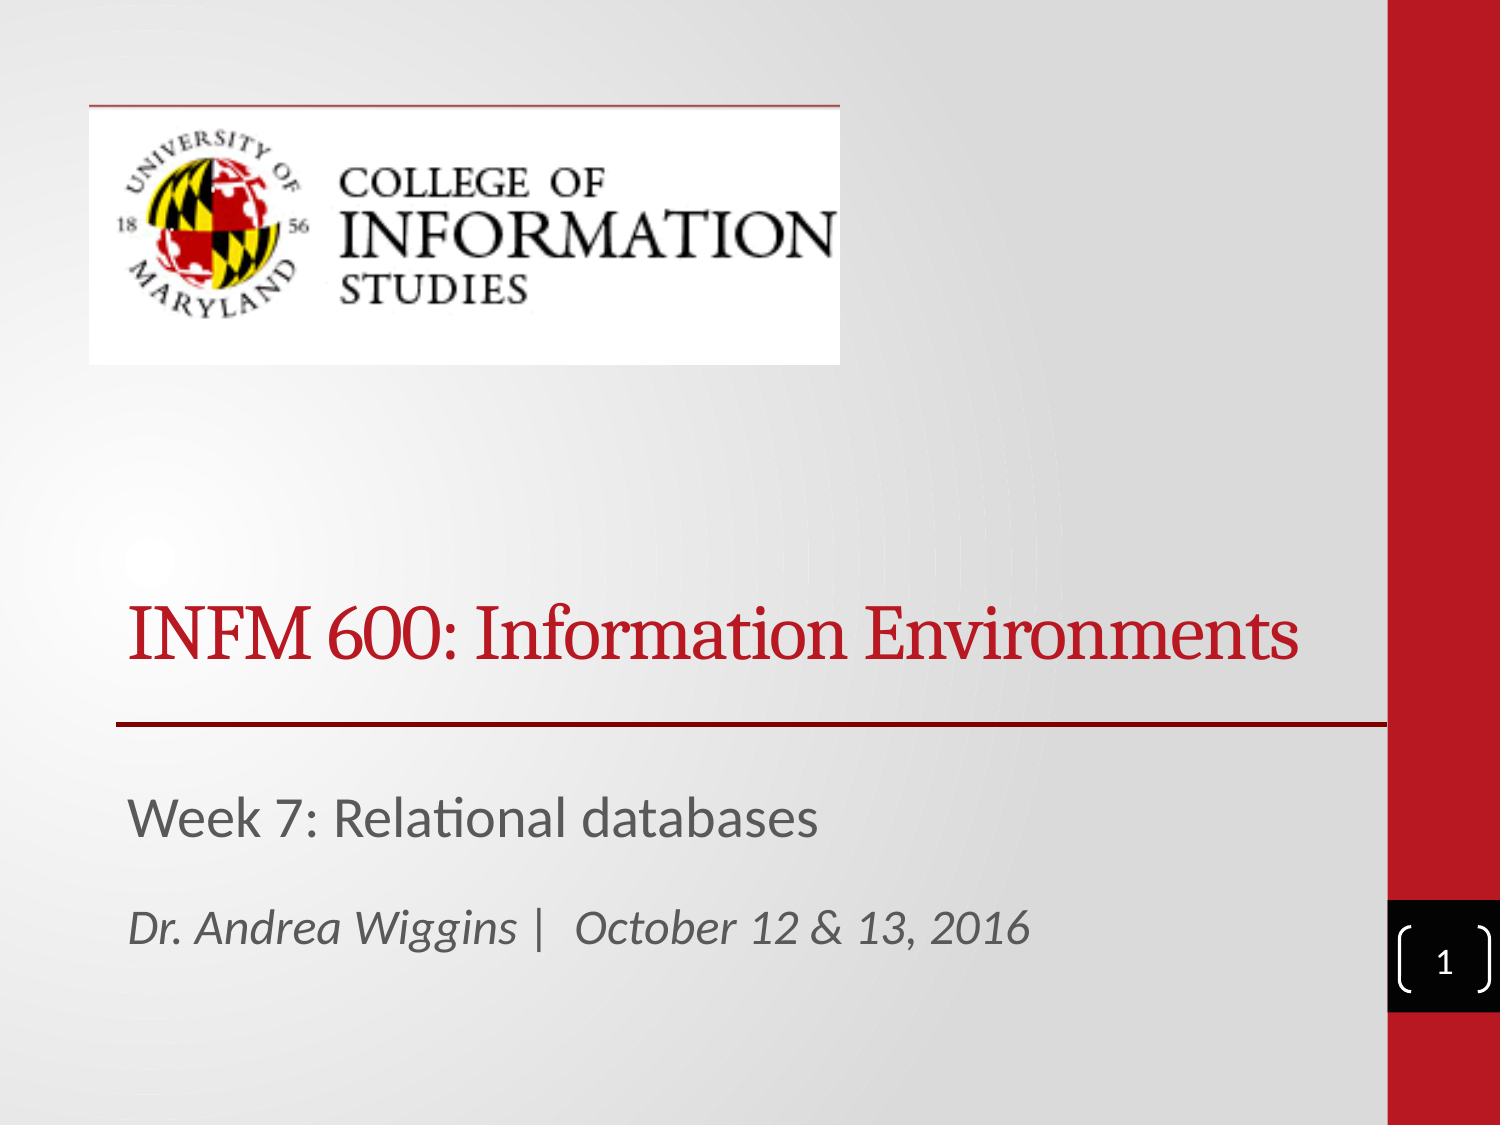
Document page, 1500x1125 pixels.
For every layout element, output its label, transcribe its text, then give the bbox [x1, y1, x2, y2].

picture [89, 0, 840, 365]
slide_number 1 [1397, 925, 1492, 994]
title INFM 600: Information Environments [112, 420, 1383, 683]
subtitle Week 7: Relational databases Dr. Andrea Wiggins | October 12 & 13, 2016 [112, 771, 1383, 1046]
